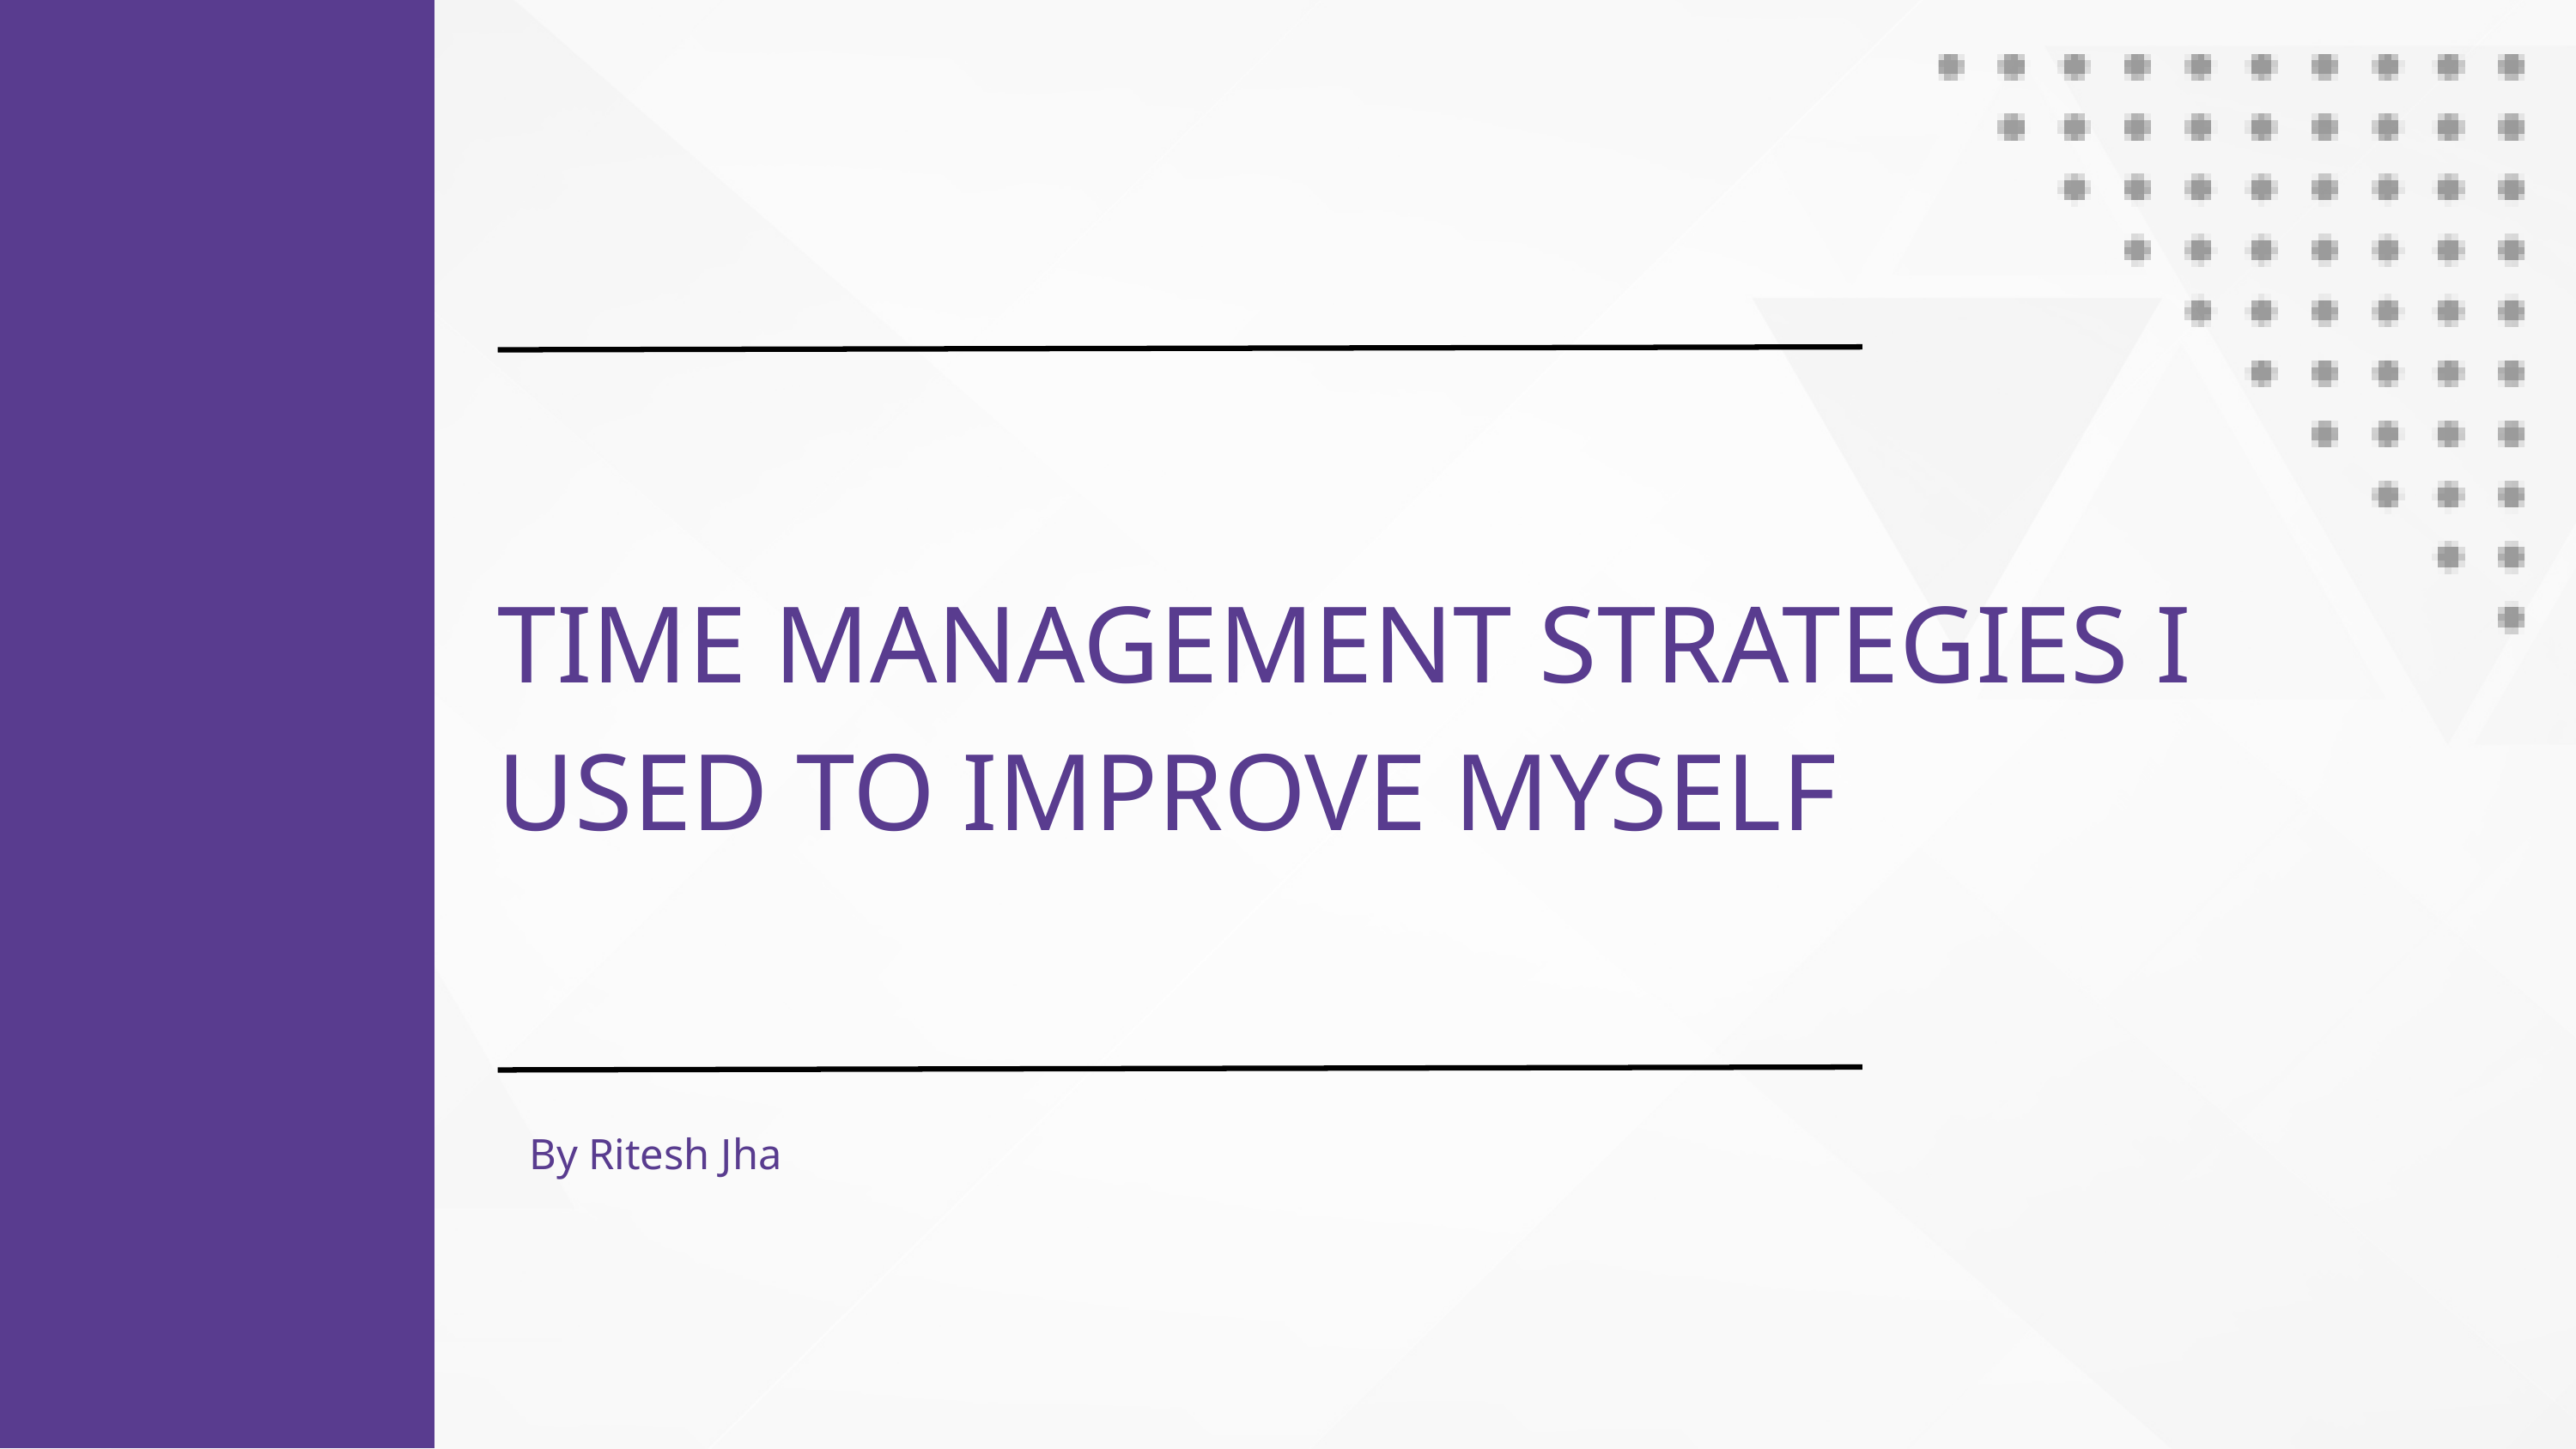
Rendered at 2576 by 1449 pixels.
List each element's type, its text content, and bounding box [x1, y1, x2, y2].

text_box TIME MANAGEMENT STRATEGIES I USED TO IMPROVE MYSELF [497, 555, 2232, 852]
text_box [1938, 54, 2525, 634]
text_box [436, 0, 2576, 1449]
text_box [0, 0, 435, 1449]
text_box By Ritesh Jha [497, 1119, 813, 1179]
